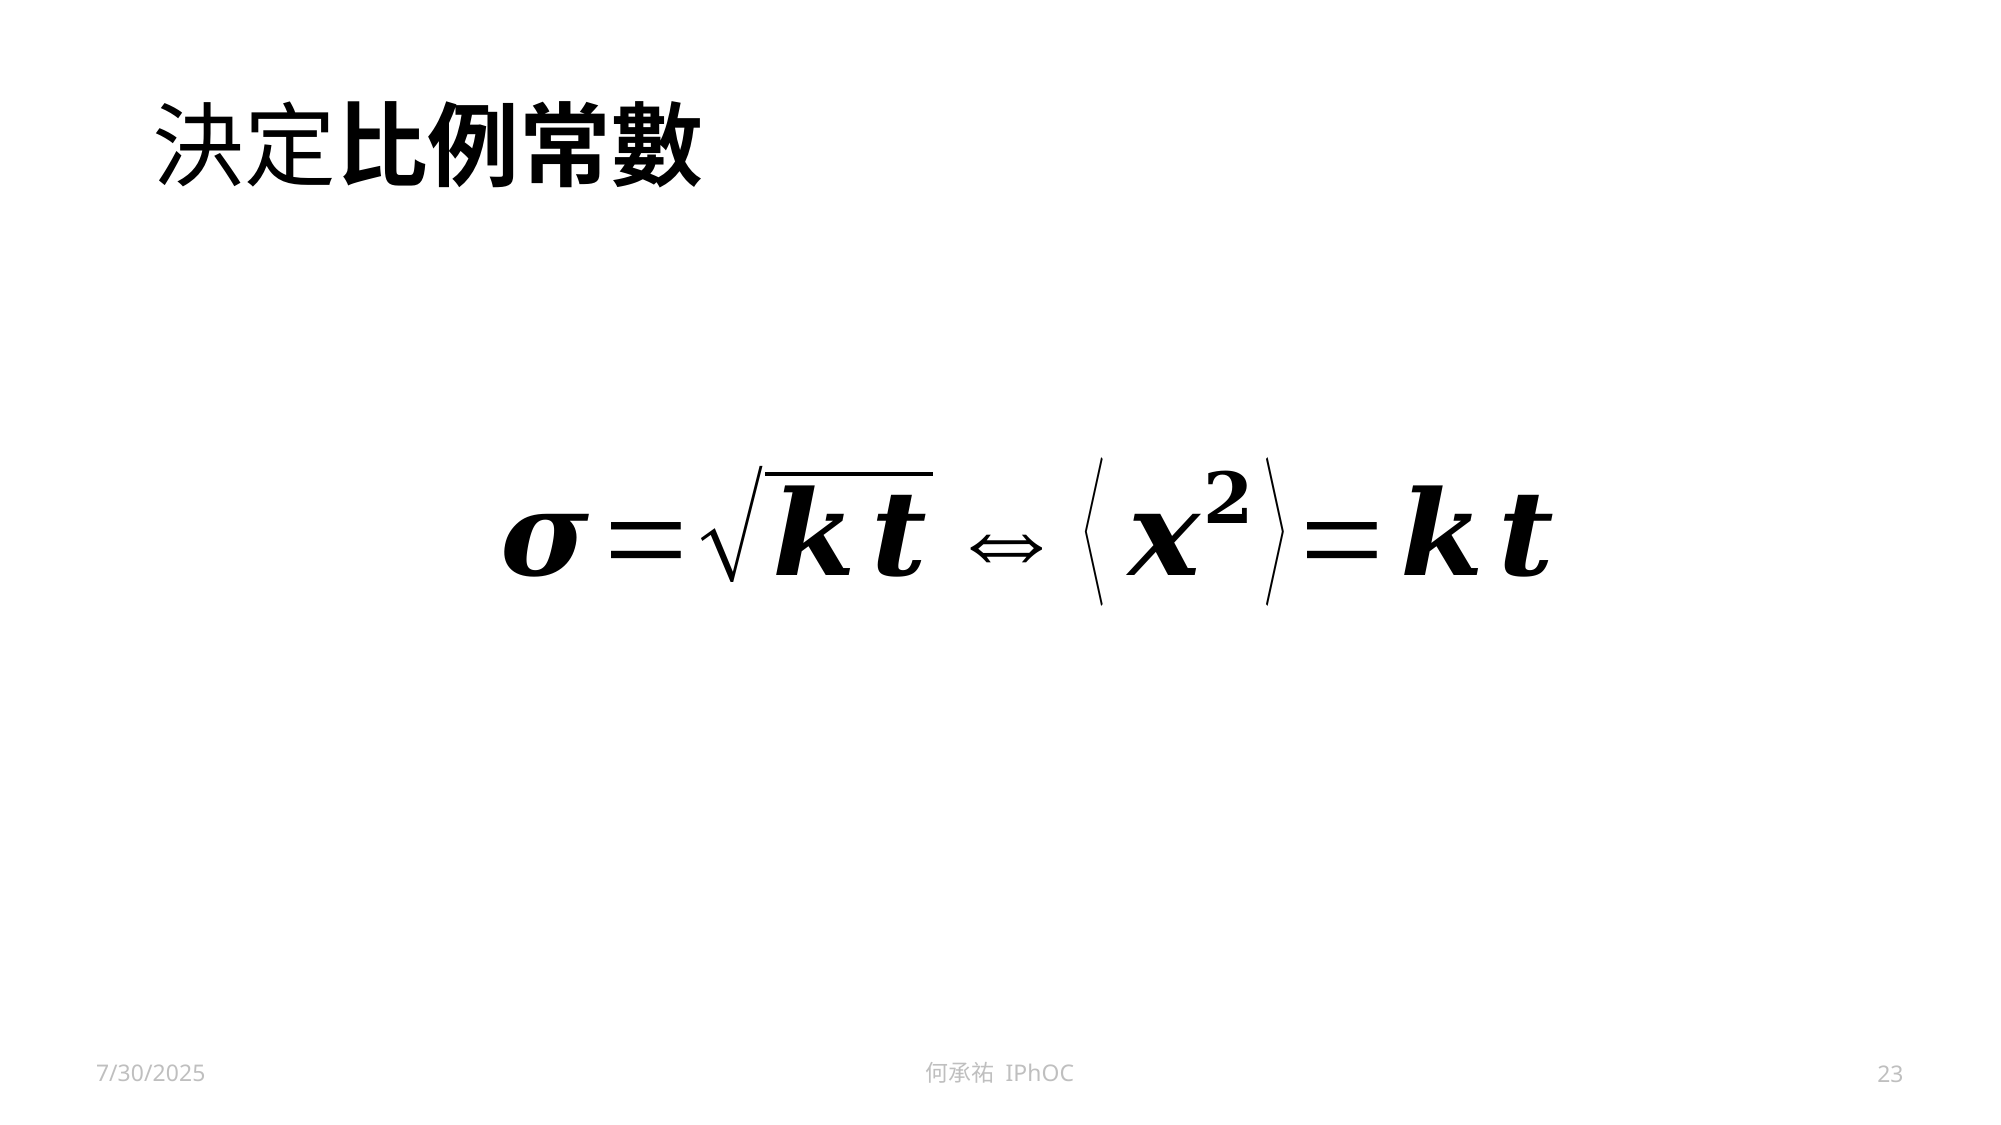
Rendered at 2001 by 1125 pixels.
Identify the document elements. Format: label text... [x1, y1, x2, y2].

title 決定比例常數 [137, 59, 1863, 241]
